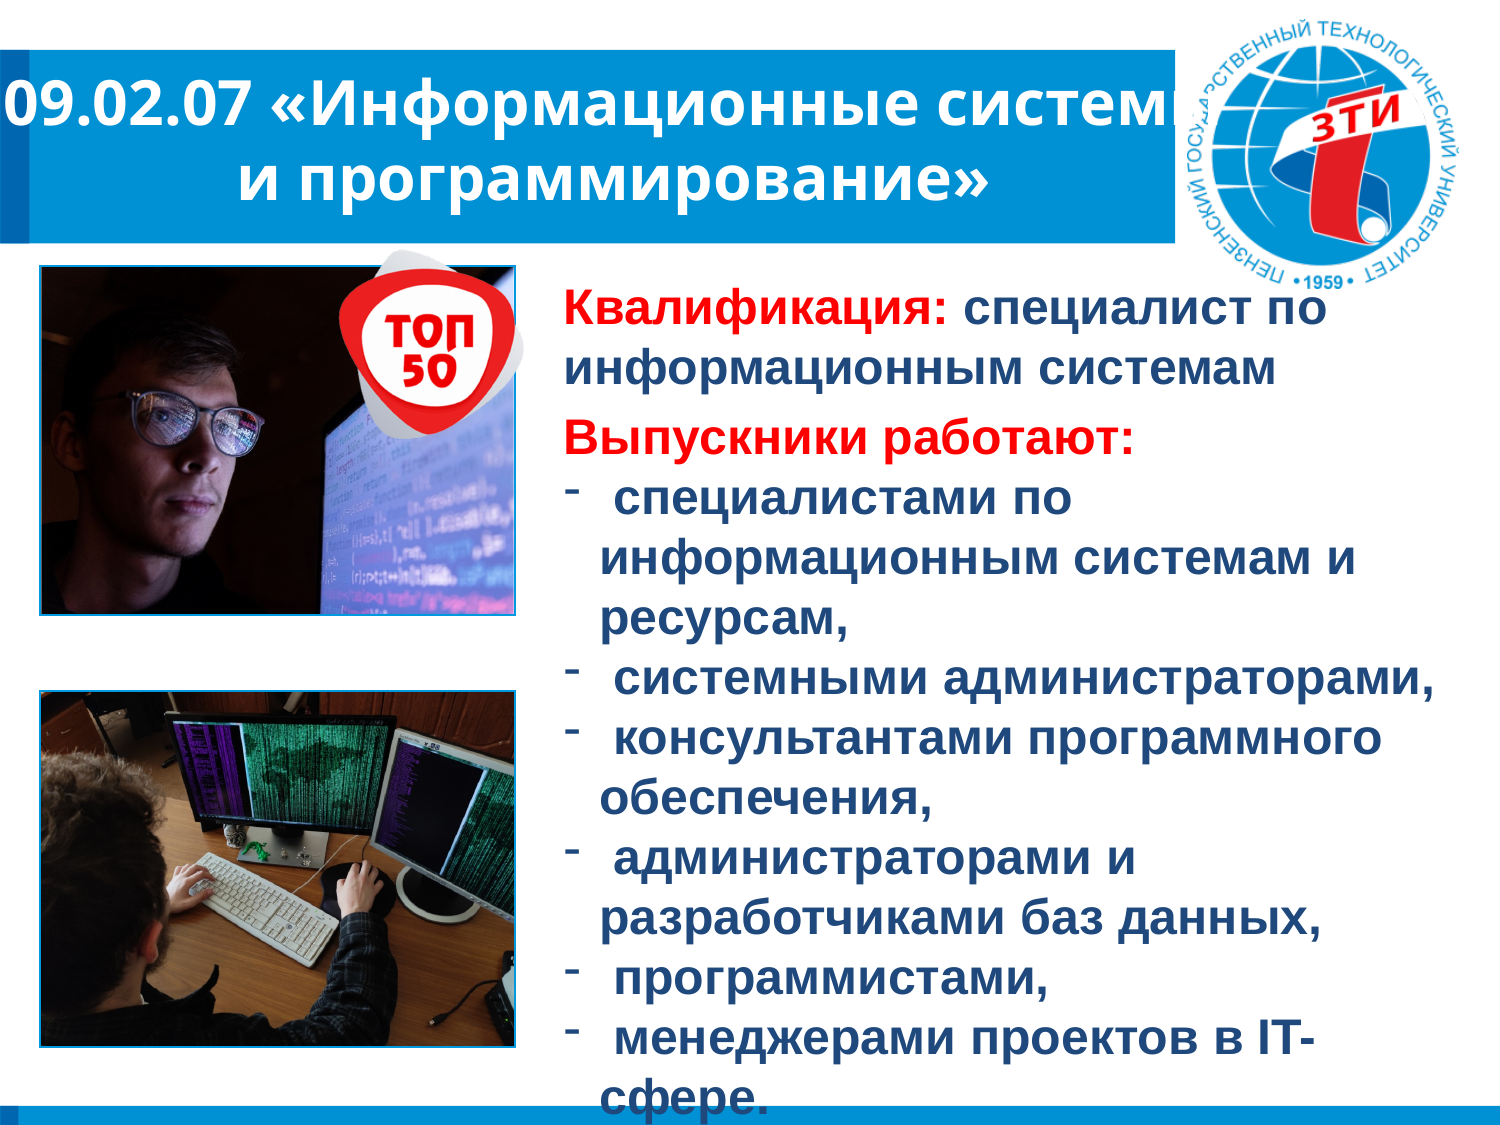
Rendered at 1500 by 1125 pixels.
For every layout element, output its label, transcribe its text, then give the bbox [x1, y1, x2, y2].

picture [1186, 18, 1459, 289]
text_box Выпускники работают: специалистами по информационным системам и ресурсам, системными администраторами, консультантами программного обеспечения, администраторами и разработчиками баз данных, программистами, менеджерами проектов в IT-сфере. [549, 397, 1500, 1125]
text_box [30, 49, 1176, 90]
text_box Квалификация: специалист по информационным системам [549, 267, 1436, 397]
text_box [0, 1105, 19, 1125]
picture [42, 693, 513, 1045]
text_box [0, 49, 30, 90]
text_box 09.02.07 «Информационные системы и программирование» [0, 90, 1181, 262]
text_box [19, 1105, 549, 1125]
picture [42, 244, 525, 613]
